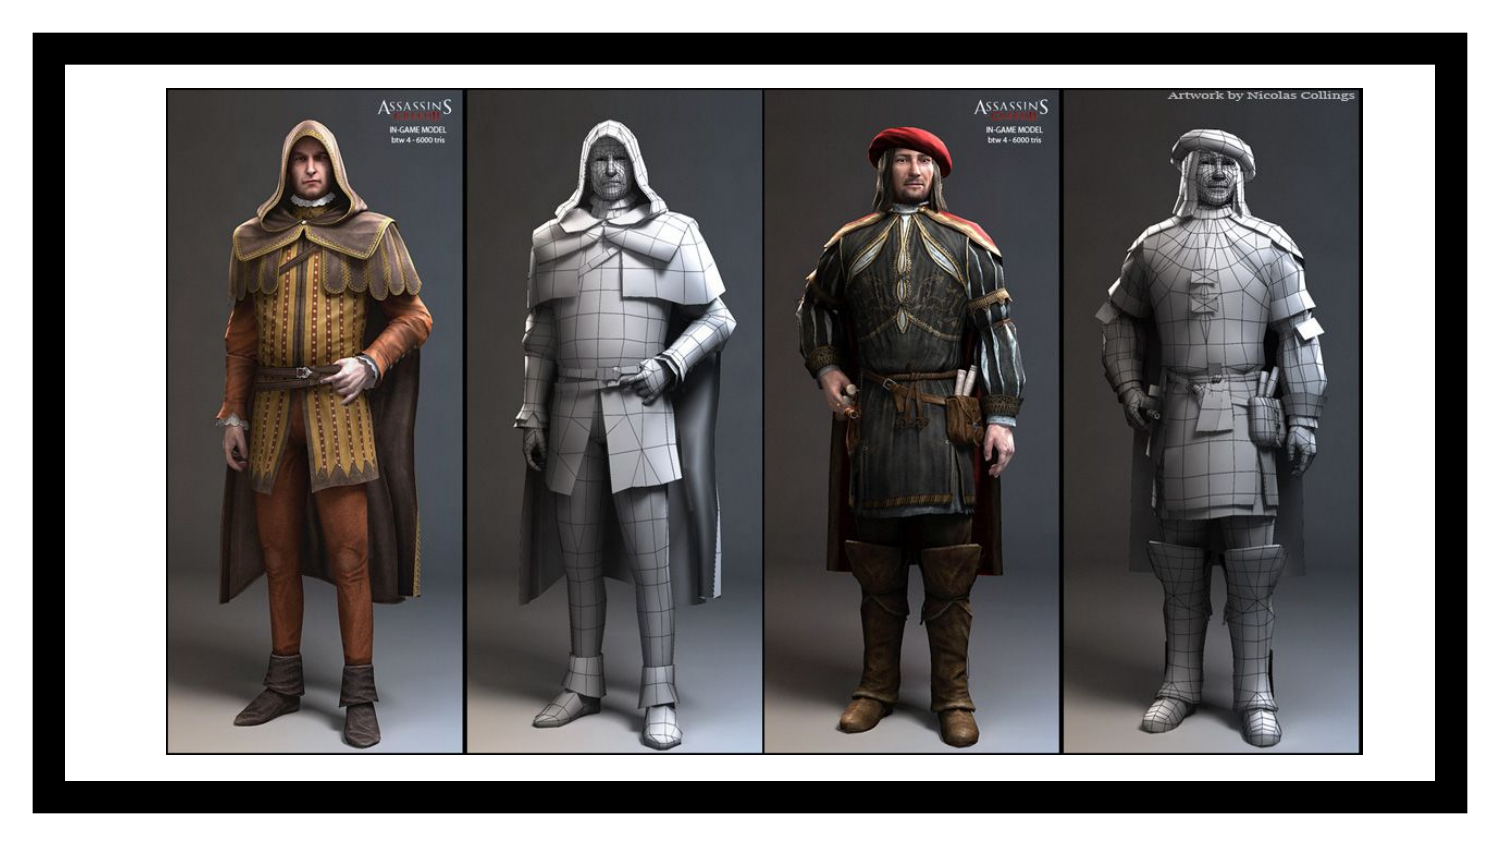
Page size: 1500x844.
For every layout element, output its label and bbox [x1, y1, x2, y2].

picture [165, 88, 1363, 755]
